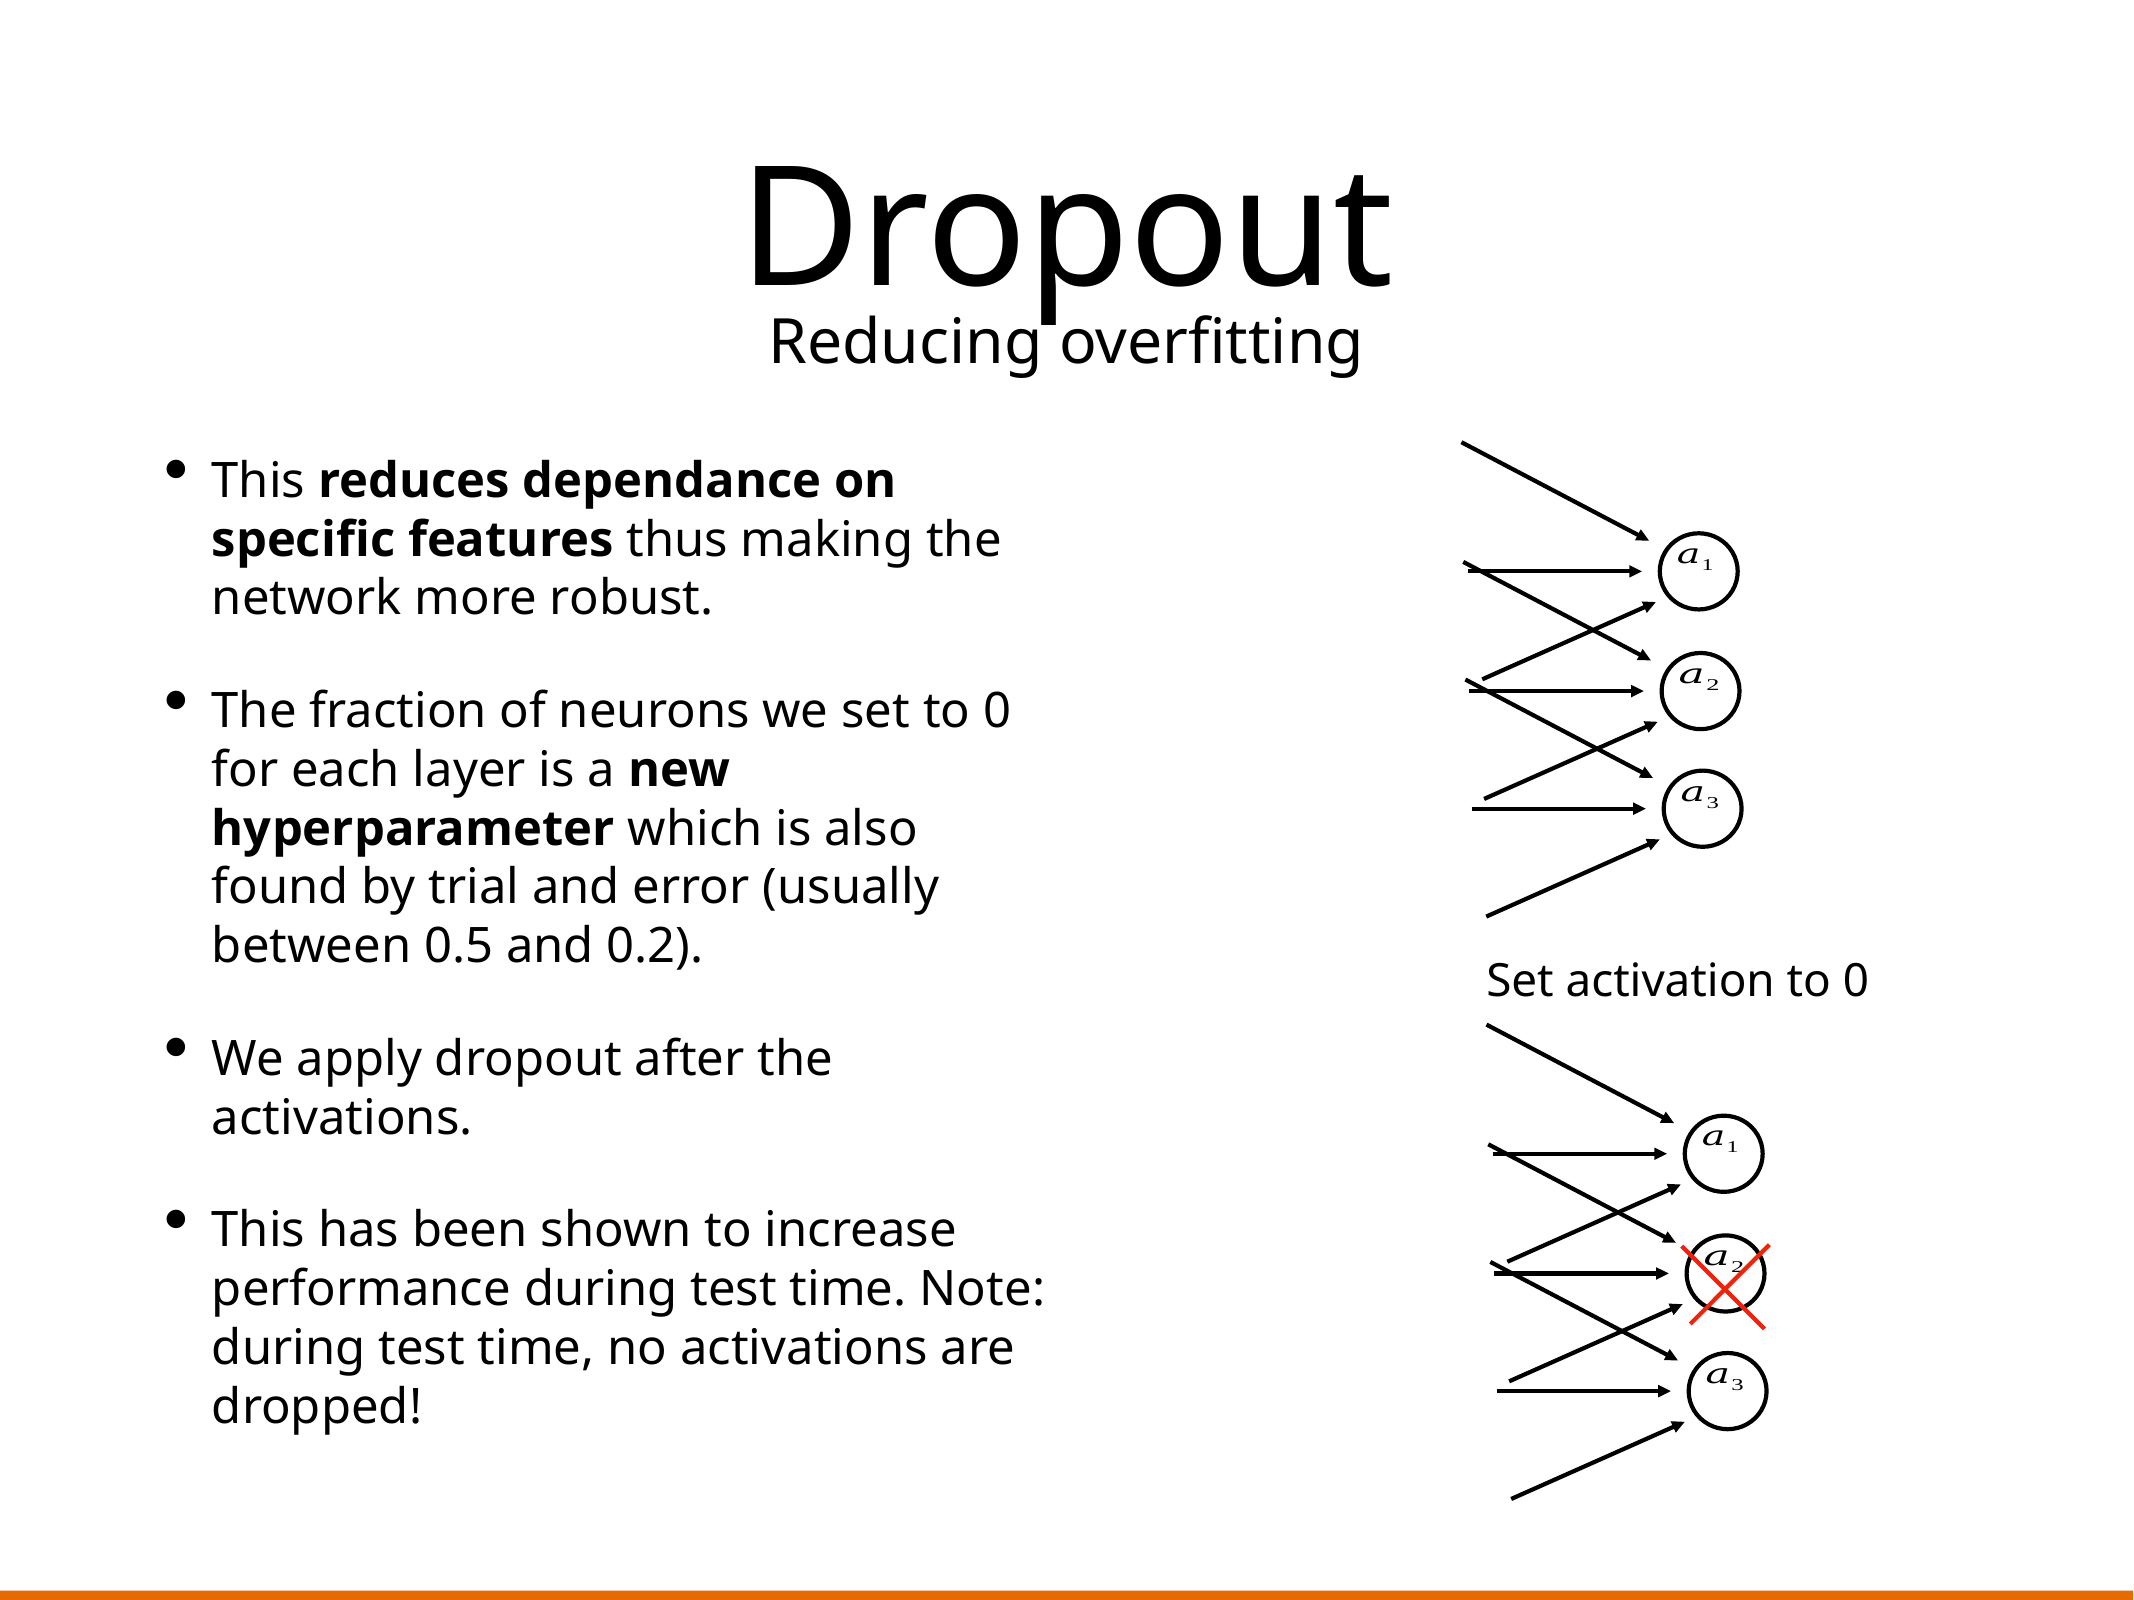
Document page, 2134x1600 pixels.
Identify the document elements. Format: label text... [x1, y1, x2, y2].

text_box Set activation to 0 [1478, 942, 1878, 1015]
text_box Reducing overfitting [759, 292, 1374, 385]
text_box [1465, 679, 1653, 778]
text_box [1684, 1115, 1763, 1192]
text_box [1686, 1235, 1765, 1312]
text_box [1463, 561, 1651, 661]
text_box [1496, 1384, 1671, 1398]
text_box [1661, 652, 1740, 730]
text_box [1618, 1183, 1681, 1212]
text_box [1659, 533, 1738, 610]
text_box [1486, 838, 1660, 917]
text_box [1471, 802, 1646, 815]
text_box [1490, 684, 1644, 698]
text_box [1594, 601, 1656, 630]
text_box [1623, 1303, 1683, 1331]
text_box [1483, 565, 1642, 578]
text_box [1514, 1267, 1669, 1280]
text_box [1598, 721, 1658, 749]
text_box [1663, 770, 1742, 847]
list This reduces dependance on specific features thus making the network more robust. The fraction of neurons we set to 0 for each layer is a new hyperparameter which is also found by trial and error (usually between 0.5 and 0.2). We apply dropout after the activations. This has been shown to increase performance during test time. Note: during test time, no activations are dropped! [155, 424, 1061, 1457]
text_box [1490, 1261, 1678, 1361]
text_box [1486, 1024, 1674, 1124]
text_box [1511, 1421, 1685, 1500]
text_box [1488, 1144, 1676, 1243]
text_box [1461, 442, 1649, 541]
text_box [1688, 1353, 1767, 1430]
title Dropout [155, 41, 1978, 397]
text_box [1509, 1147, 1667, 1160]
